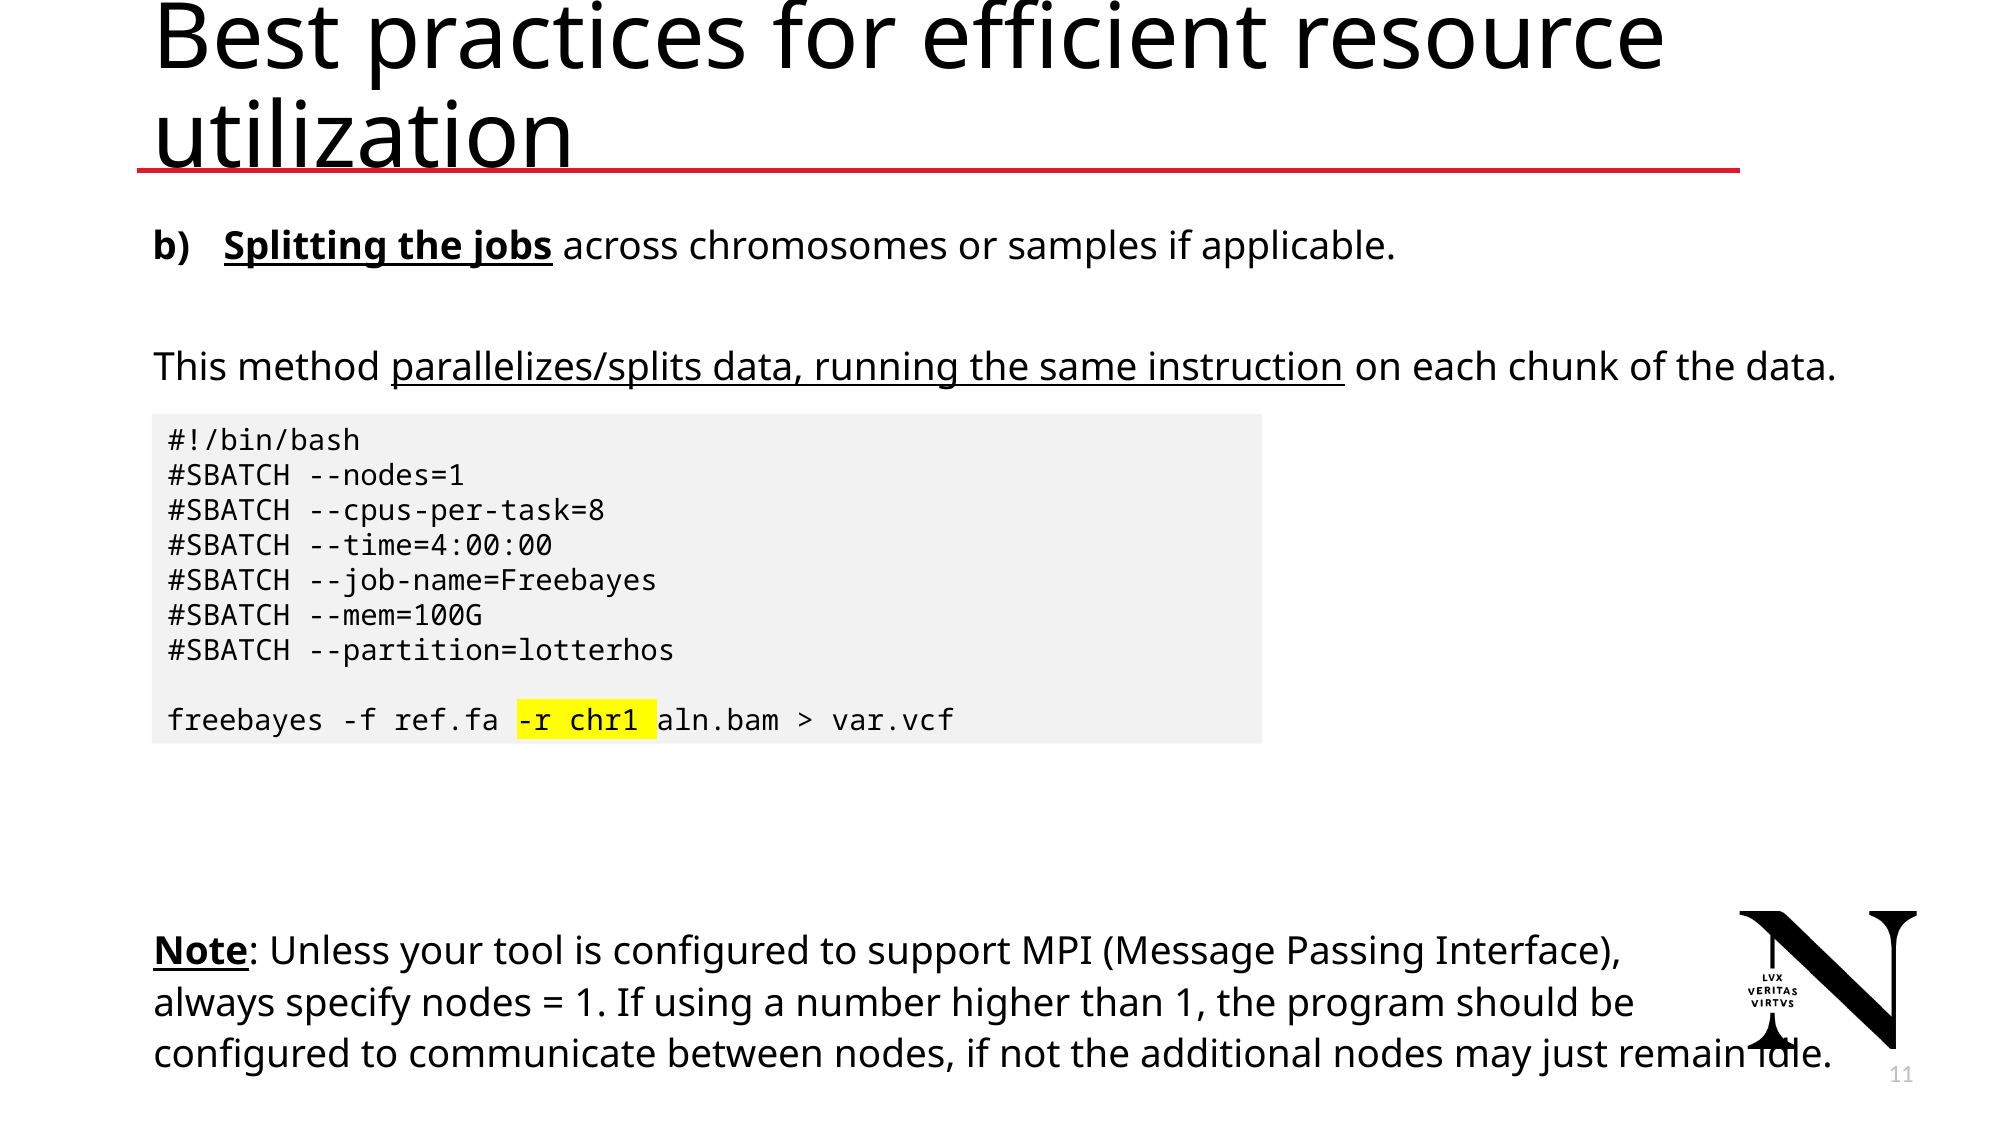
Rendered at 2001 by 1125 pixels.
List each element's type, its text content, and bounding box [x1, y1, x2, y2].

slide_number 11 [1479, 1042, 1930, 1103]
list Splitting the jobs across chromosomes or samples if applicable. This method parallelizes/splits data, running the same instruction on each chunk of the data. Note: Unless your tool is configured to support MPI (Message Passing Interface), always specify nodes = 1. If using a number higher than 1, the program should be configured to communicate between nodes, if not the additional nodes may just remain idle. [137, 218, 1863, 1103]
title Best practices for efficient resource utilization [137, 1, 1965, 176]
text_box #!/bin/bash #SBATCH --nodes=1 #SBATCH --cpus-per-task=8 #SBATCH --time=4:00:00 #SBATCH --job-name=Freebayes #SBATCH --mem=100G #SBATCH --partition=lotterhos freebayes -f ref.fa -r chr1 aln.bam > var.vcf [151, 414, 1263, 744]
